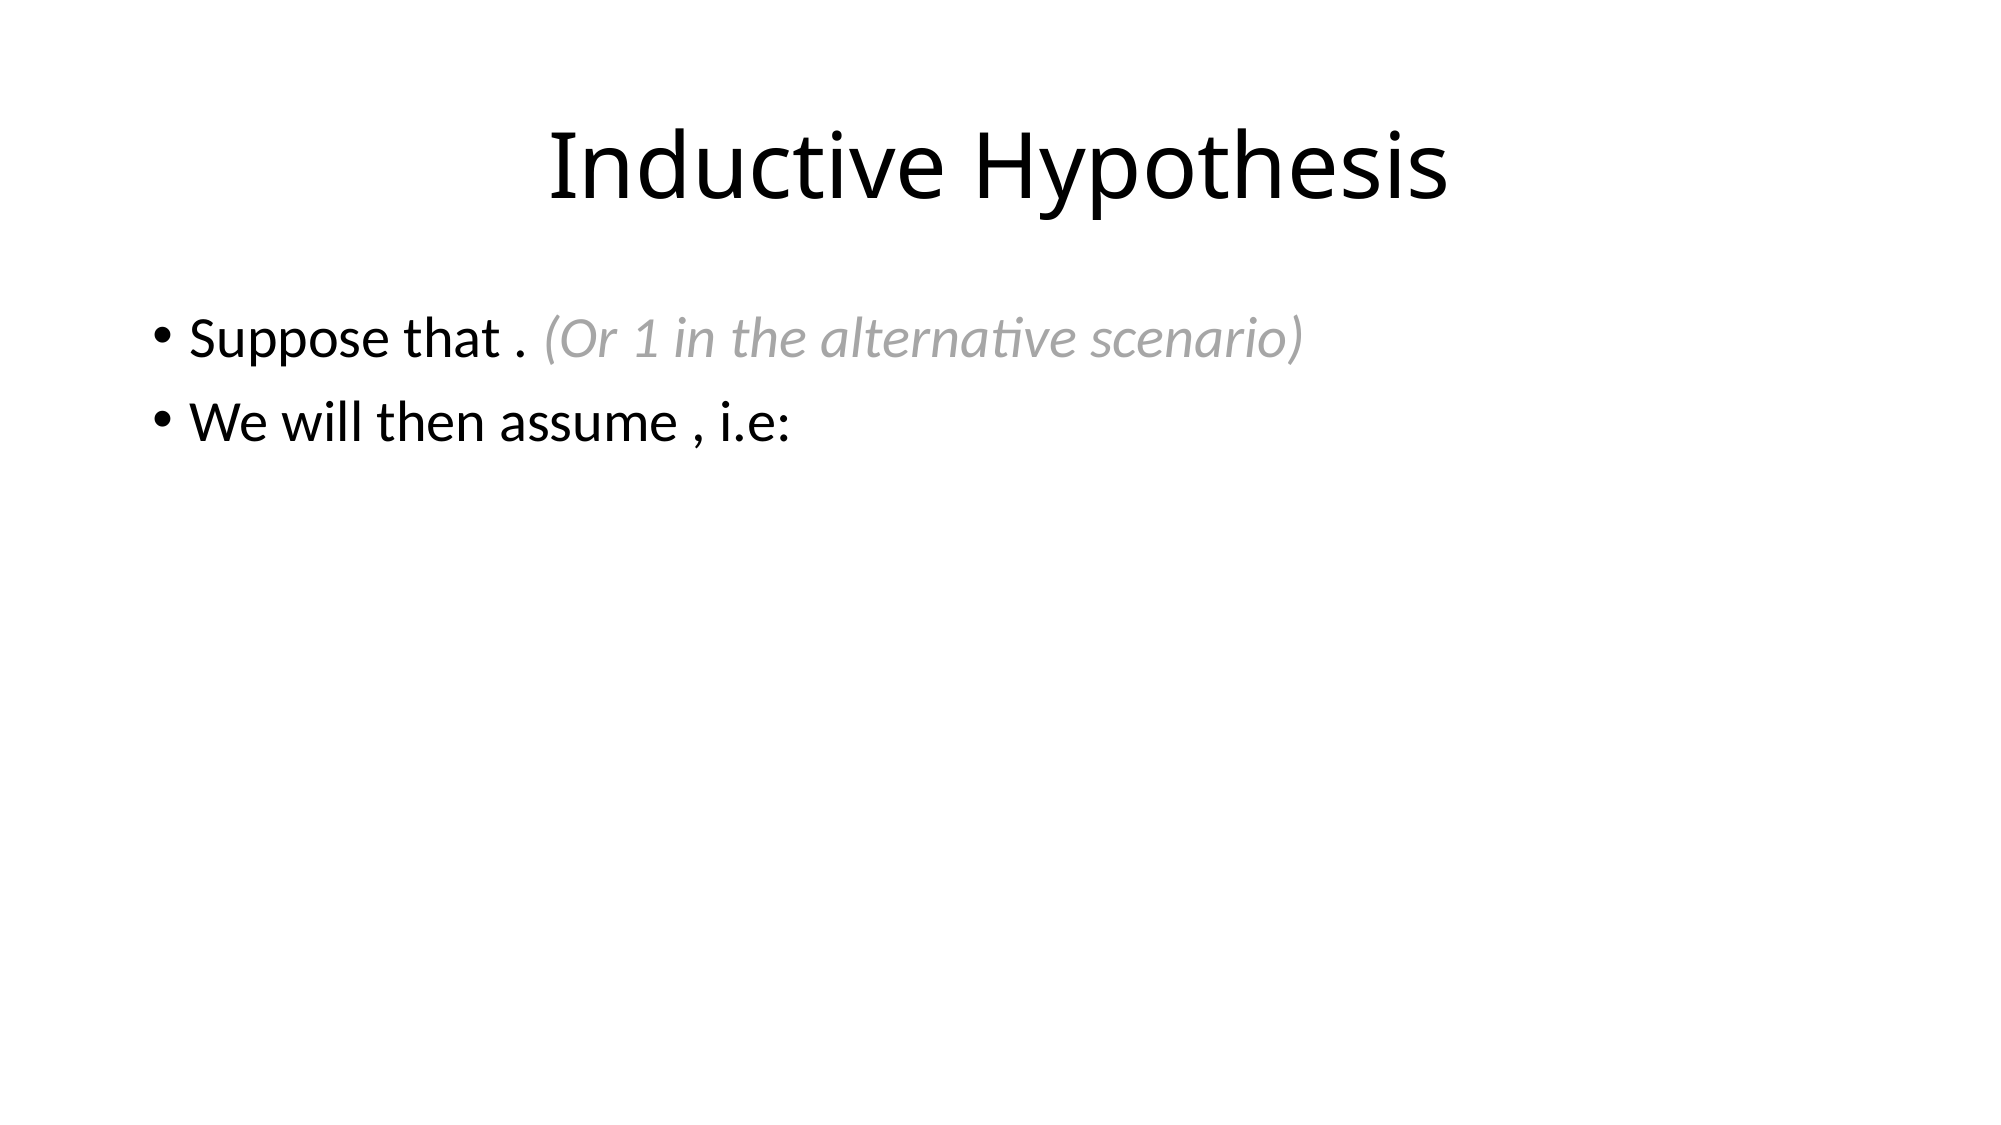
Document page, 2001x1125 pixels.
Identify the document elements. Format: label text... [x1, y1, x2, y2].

title Inductive Hypothesis [137, 59, 1863, 278]
